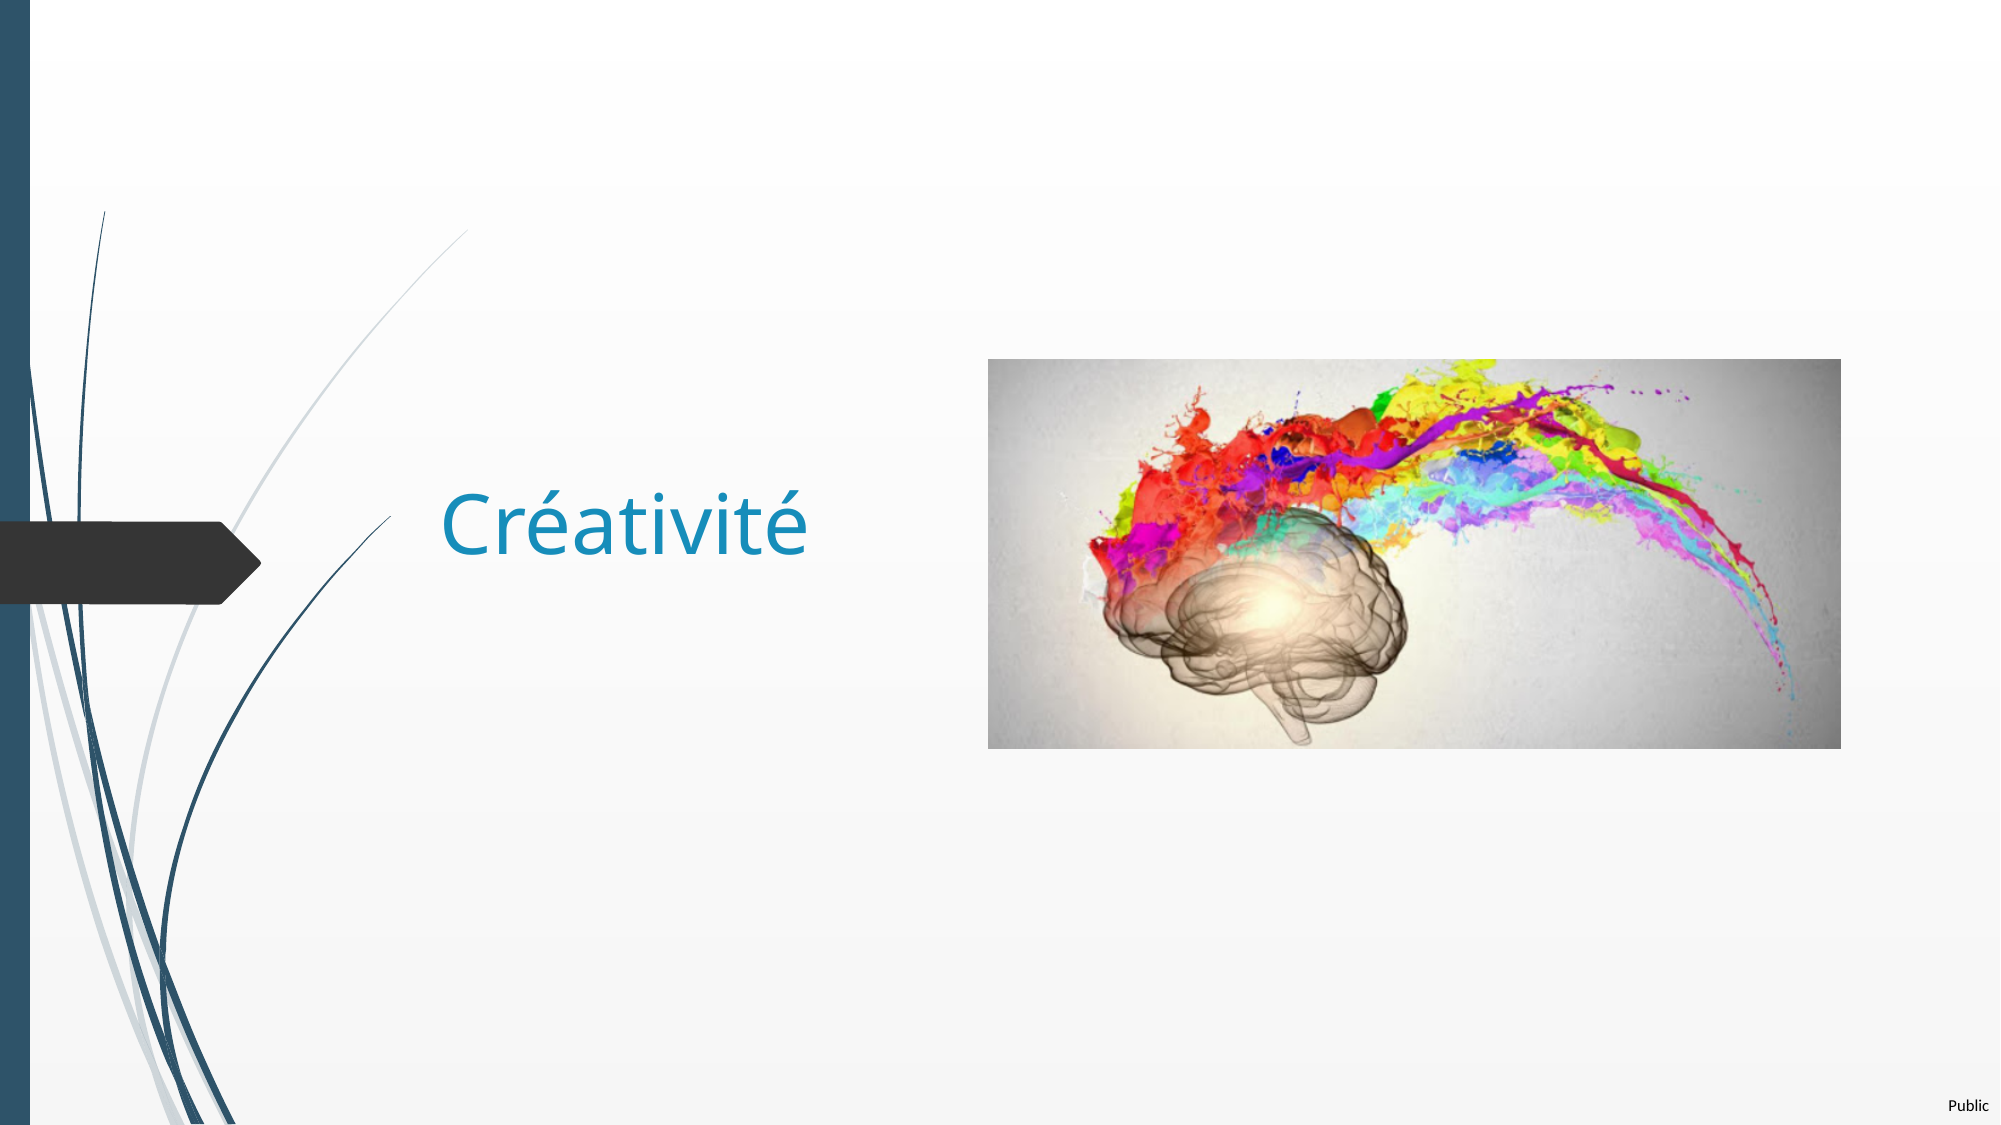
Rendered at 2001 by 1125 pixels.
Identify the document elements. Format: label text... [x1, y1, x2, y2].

title Créativité [424, 337, 1888, 579]
picture [988, 358, 1841, 750]
